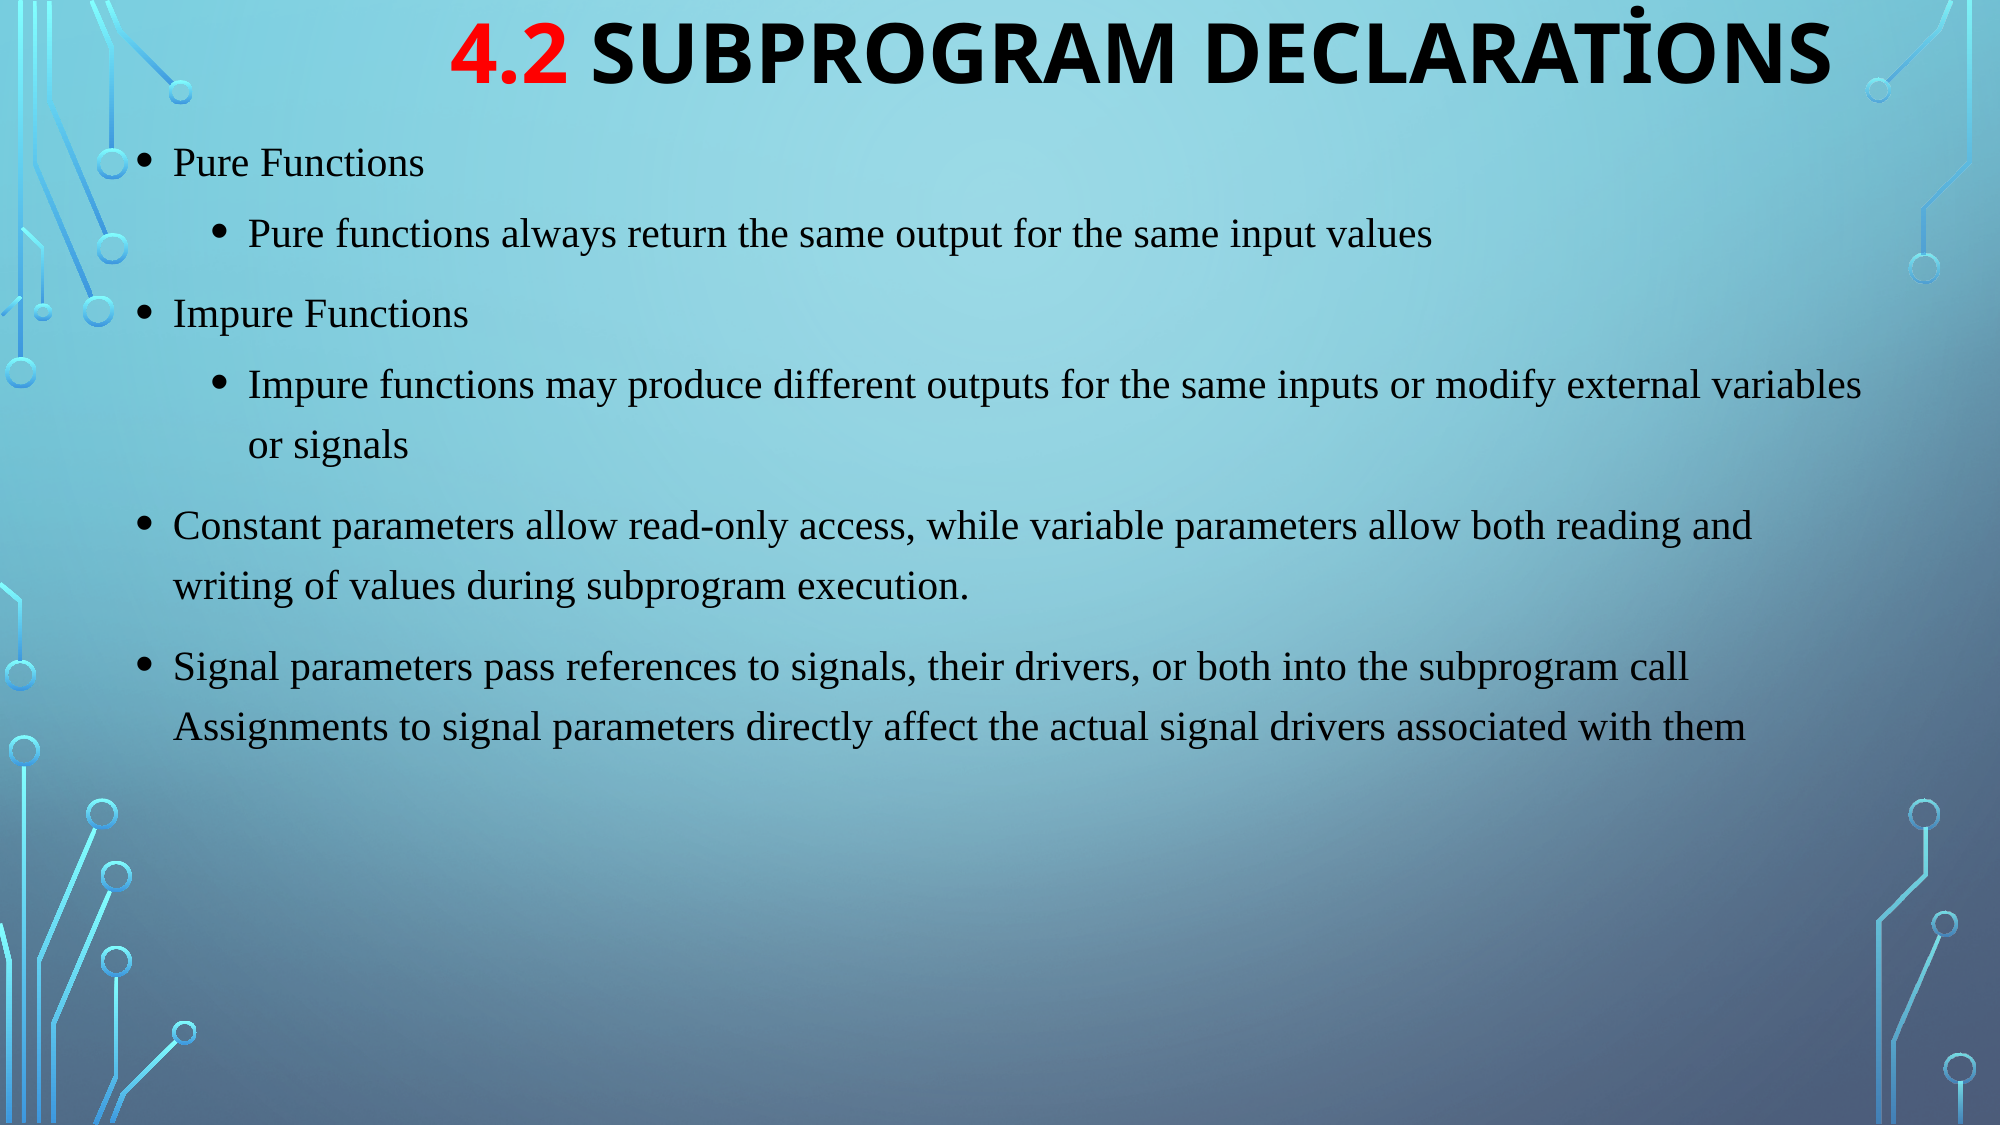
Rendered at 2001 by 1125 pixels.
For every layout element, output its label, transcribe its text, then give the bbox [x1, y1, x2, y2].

text_box 4.2 SUBPROGRAM DECLARATİONS [0, 0, 2000, 89]
text_box Pure Functions Pure functions always return the same output for the same input values Impure Functions Impure functions may produce different outputs for the same inputs or modify external variables or signals Constant parameters allow read-only access, while variable parameters allow both reading and writing of values during subprogram execution. Signal parameters pass references to signals, their drivers, or both into the subprogram call Assignments to signal parameters directly affect the actual signal drivers associated with them [120, 117, 1880, 1012]
